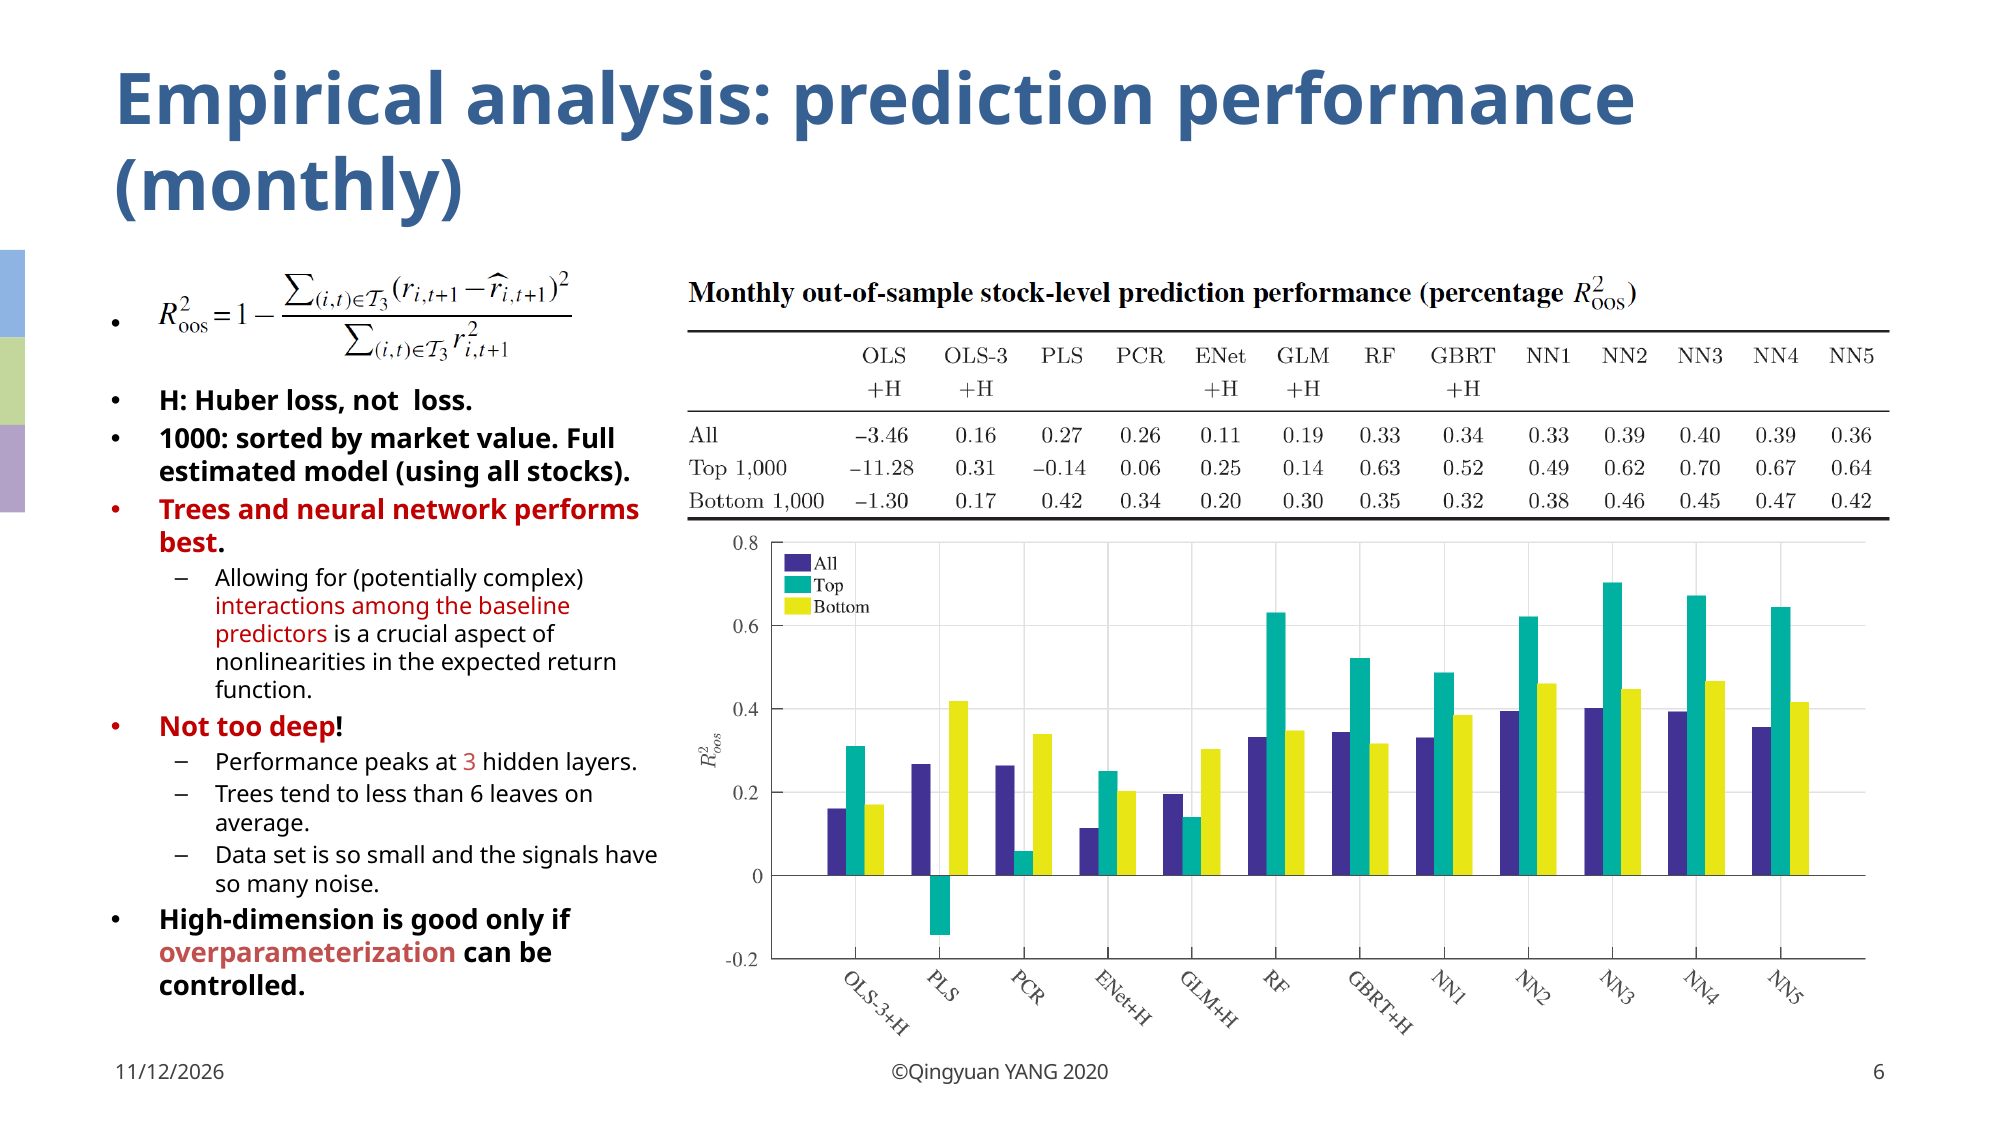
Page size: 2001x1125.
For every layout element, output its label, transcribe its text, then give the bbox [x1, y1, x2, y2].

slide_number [99, 1042, 567, 1103]
picture [149, 262, 576, 367]
picture [674, 275, 1900, 1043]
footer ©Qingyuan YANG 2020 [683, 1052, 1317, 1103]
slide_number 6 [1433, 1051, 1900, 1103]
title Empirical analysis: prediction performance (monthly) [99, 45, 1900, 233]
